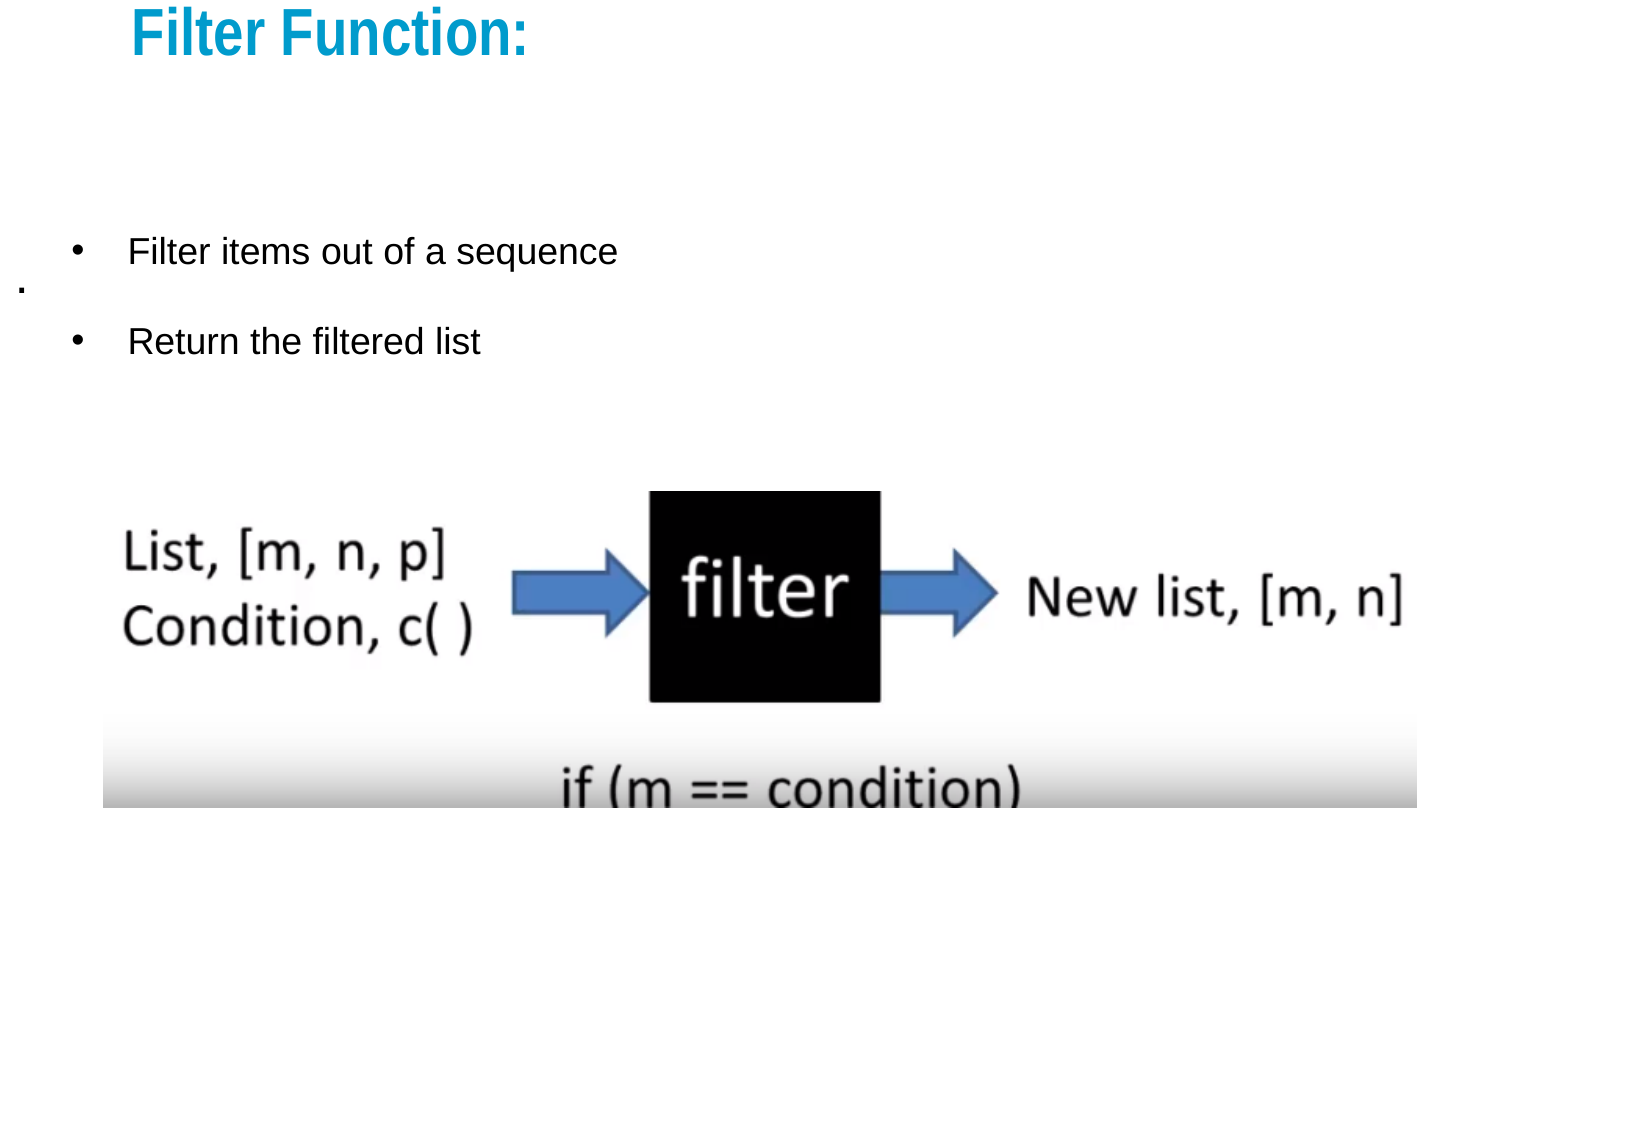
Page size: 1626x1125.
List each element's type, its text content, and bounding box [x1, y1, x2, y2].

title Filter Function: [0, 0, 1625, 186]
text_box Filter items out of a sequence Return the filtered list [56, 219, 1593, 370]
list . [0, 236, 1625, 1004]
picture [103, 491, 1417, 808]
